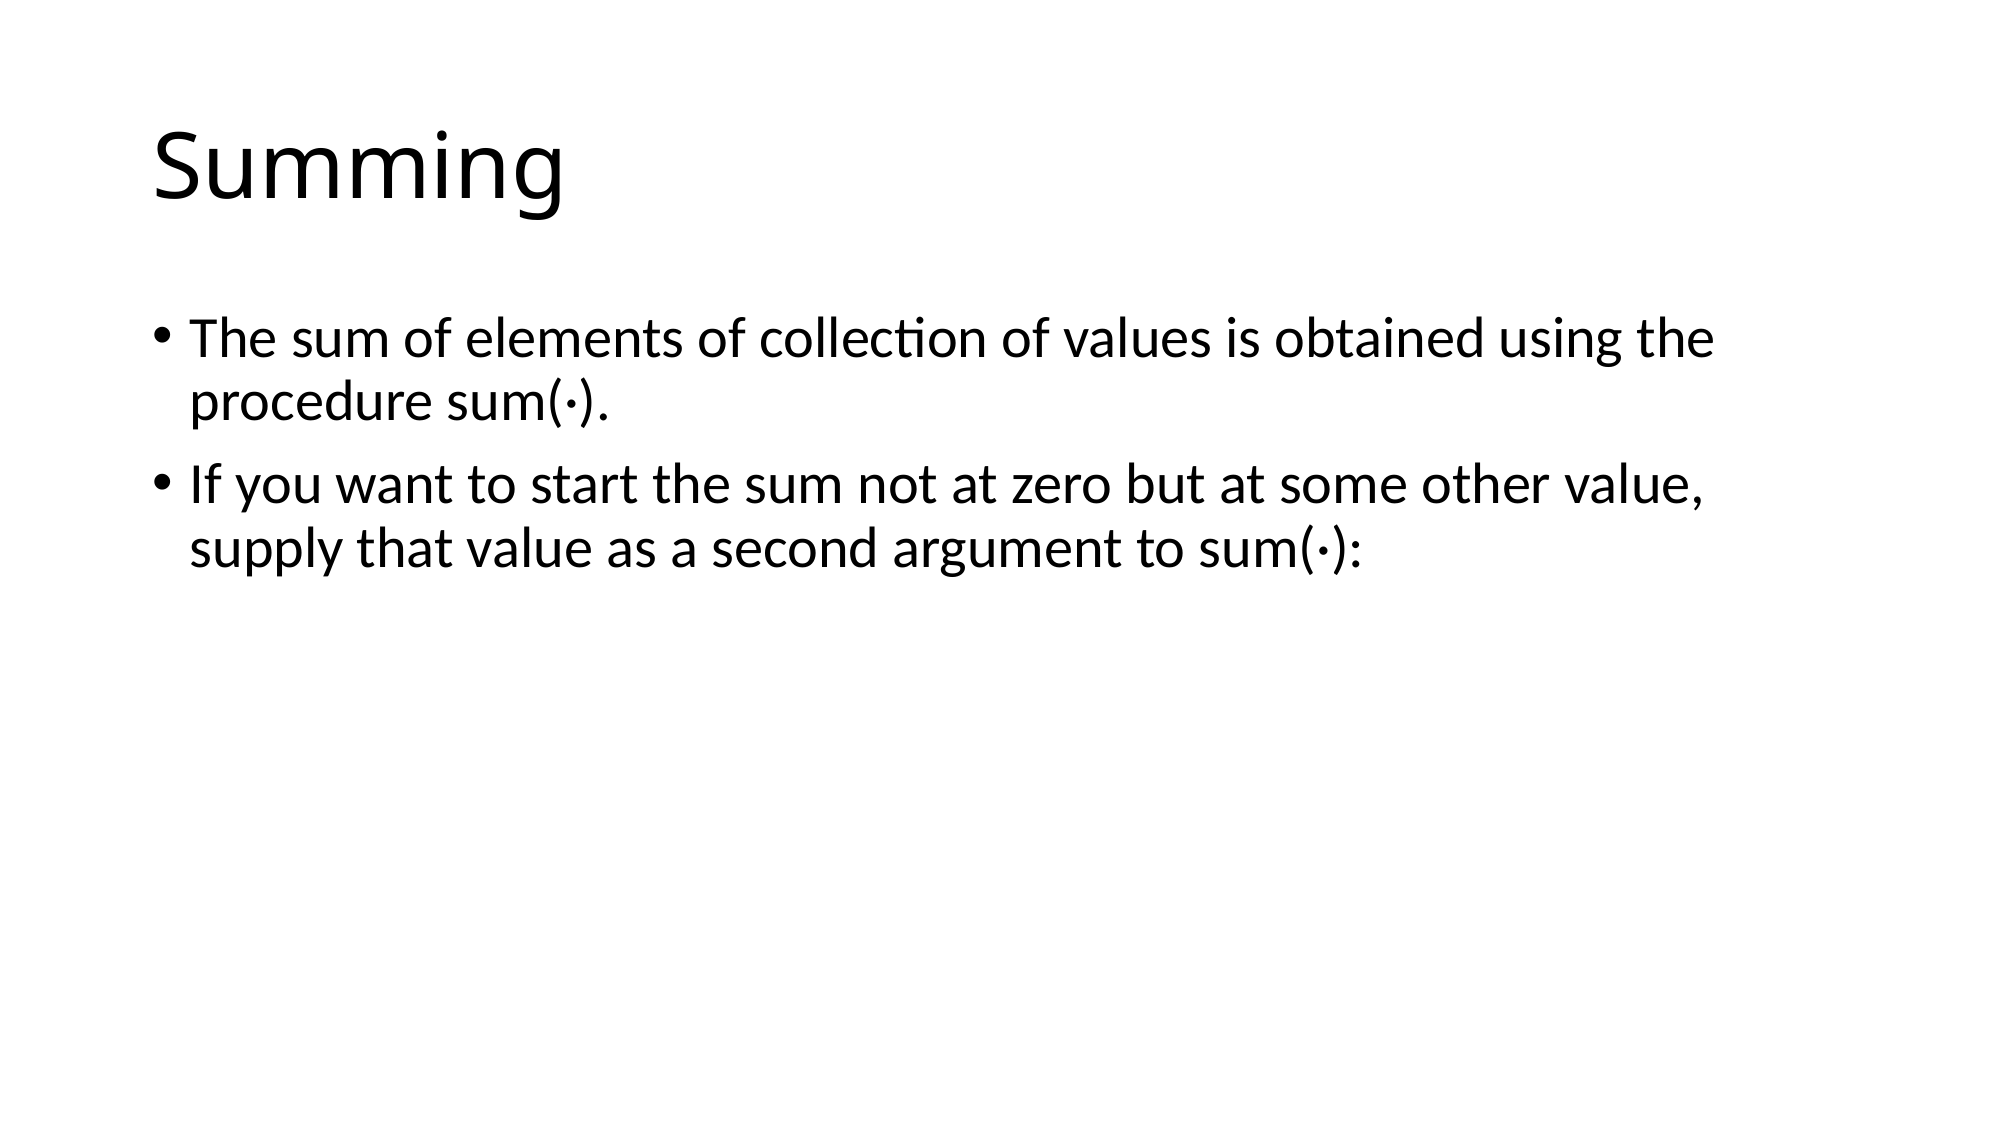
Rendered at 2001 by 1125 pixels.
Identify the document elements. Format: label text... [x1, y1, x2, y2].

list The sum of elements of collection of values is obtained using the procedure sum(·). If you want to start the sum not at zero but at some other value, supply that value as a second argument to sum(·): [137, 299, 1863, 1014]
title Summing [137, 59, 1863, 278]
